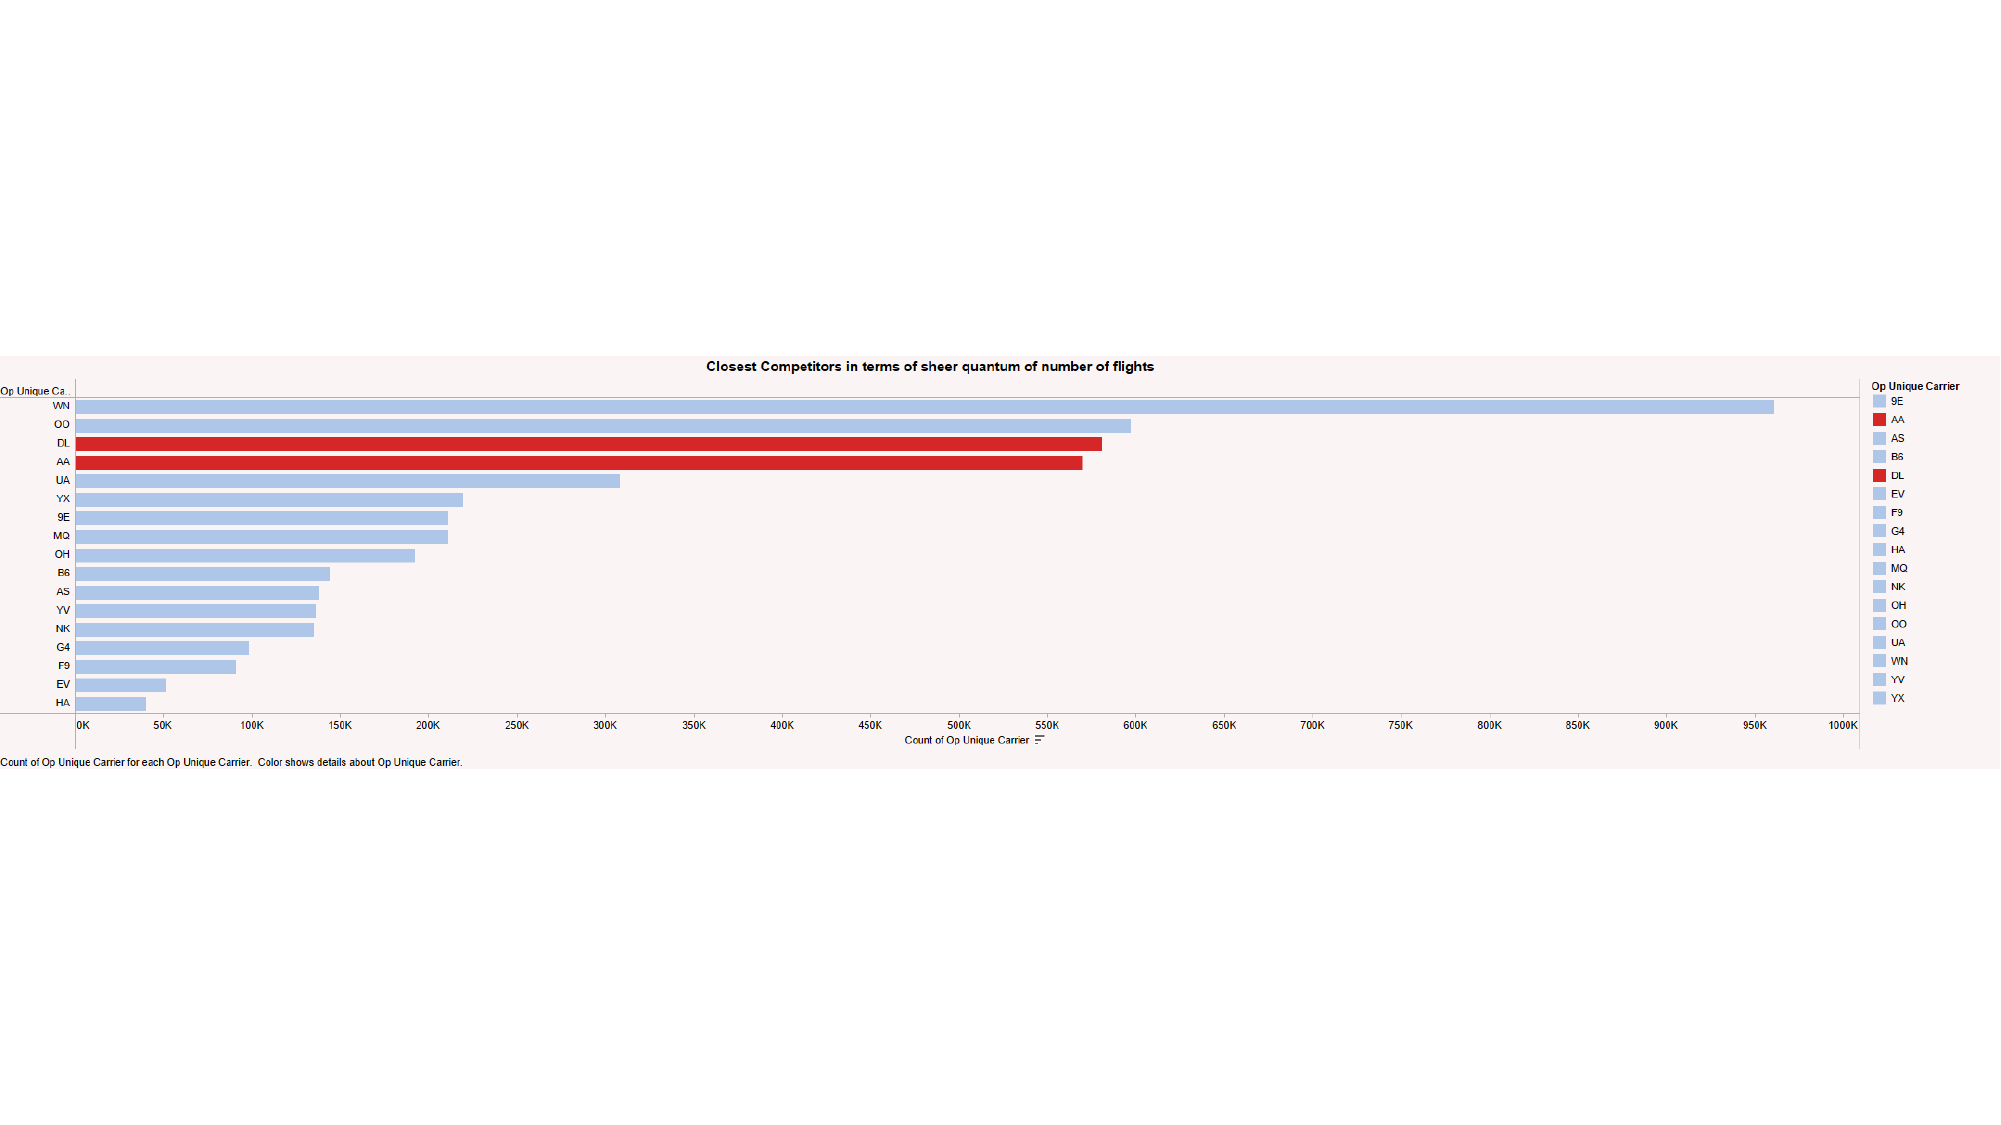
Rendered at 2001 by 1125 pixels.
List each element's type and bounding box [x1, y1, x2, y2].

picture [0, 356, 2000, 769]
